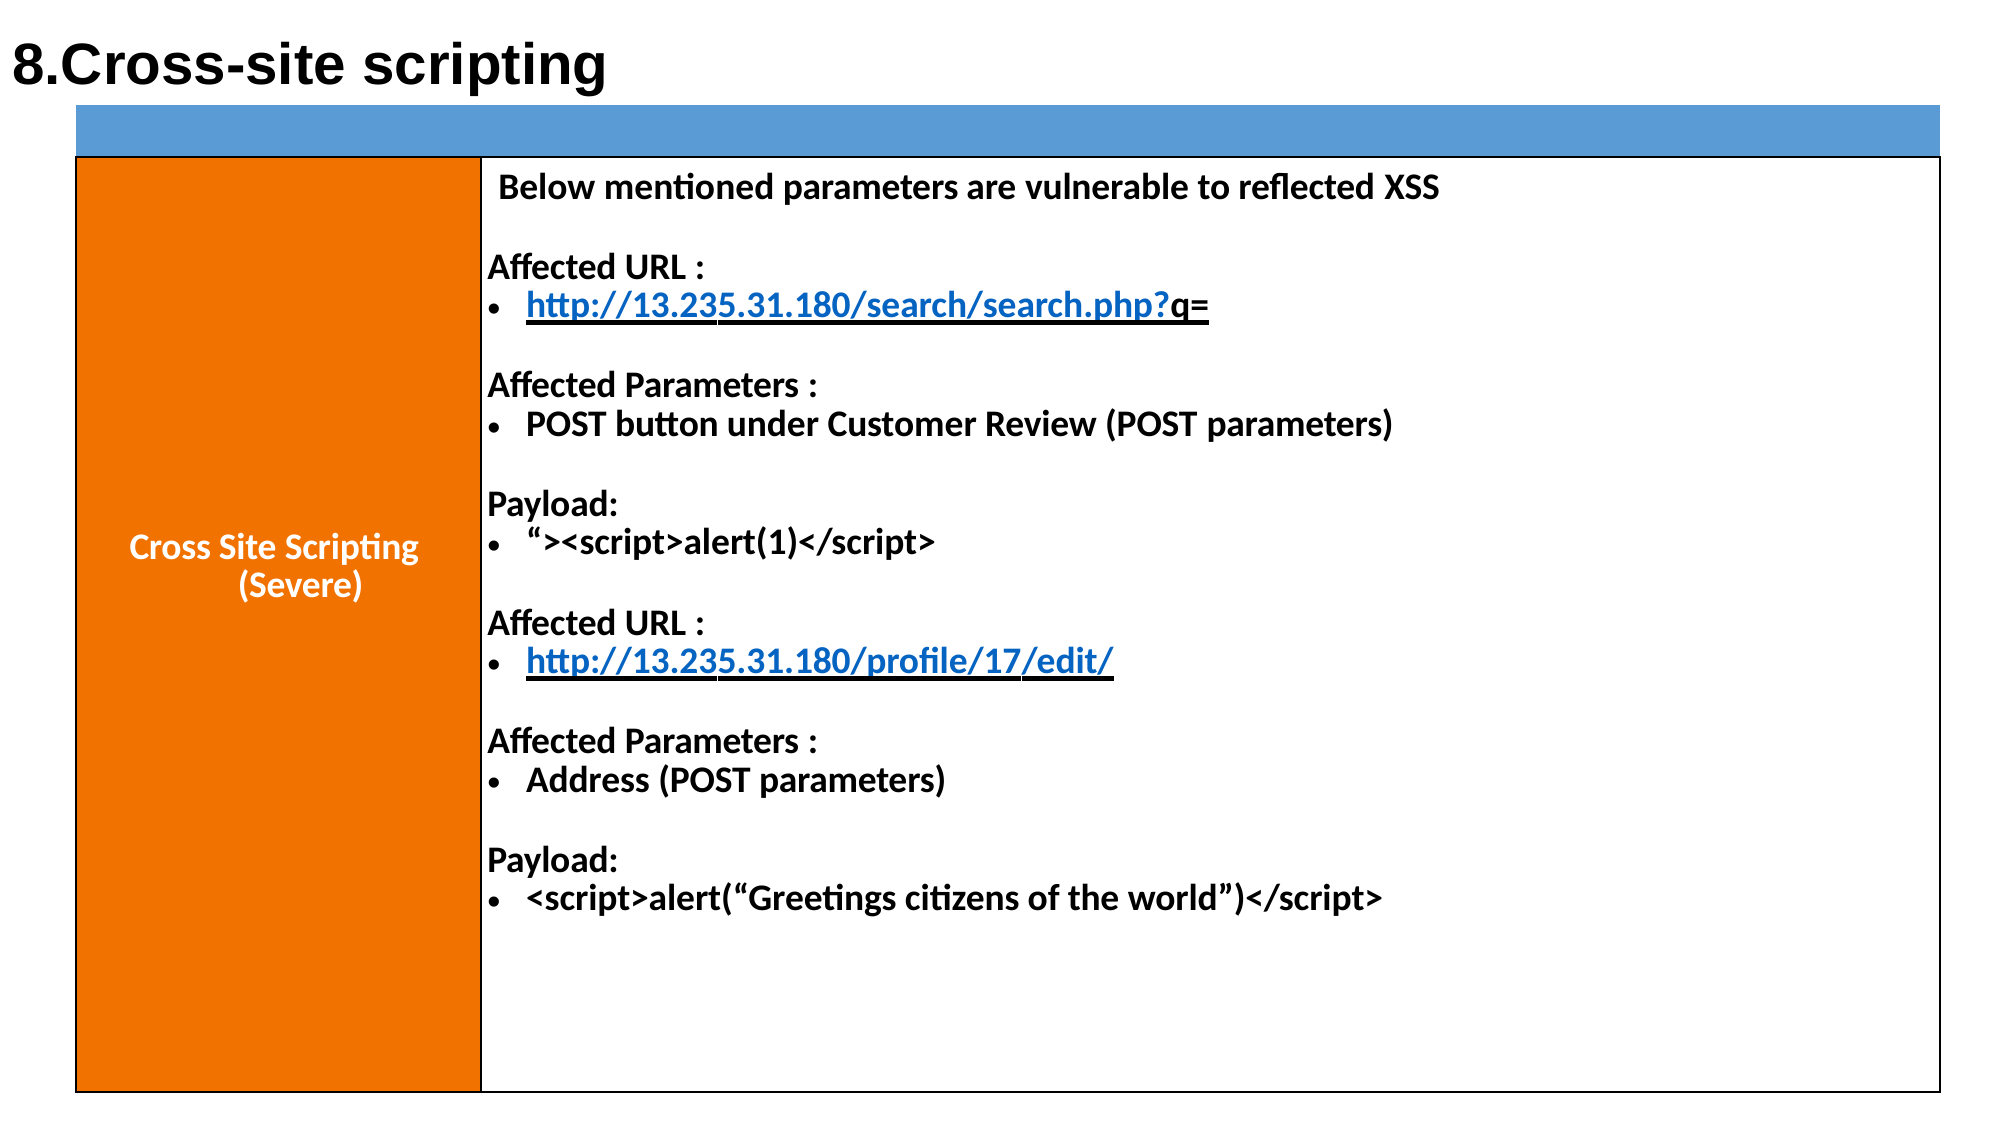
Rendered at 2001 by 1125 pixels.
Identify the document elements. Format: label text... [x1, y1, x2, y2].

table_header [76, 105, 1940, 156]
table_cell Cross Site Scripting (Severe) [77, 158, 480, 1091]
text_box 8.Cross-site scripting [0, 19, 1289, 105]
table_cell Below mentioned parameters are vulnerable to reflected XSS Affected URL : http://13.235.31.180/search/search.php?q= Affected Parameters : POST button under Customer Review (POST parameters) Payload: “><script>alert(1)</script> Affected URL : http://13.235.31.180/profile/17/edit/ Affected Parameters : Address (POST parameters) Payload: <script>alert(“Greetings citizens of the world”)</script> [482, 158, 1939, 1091]
